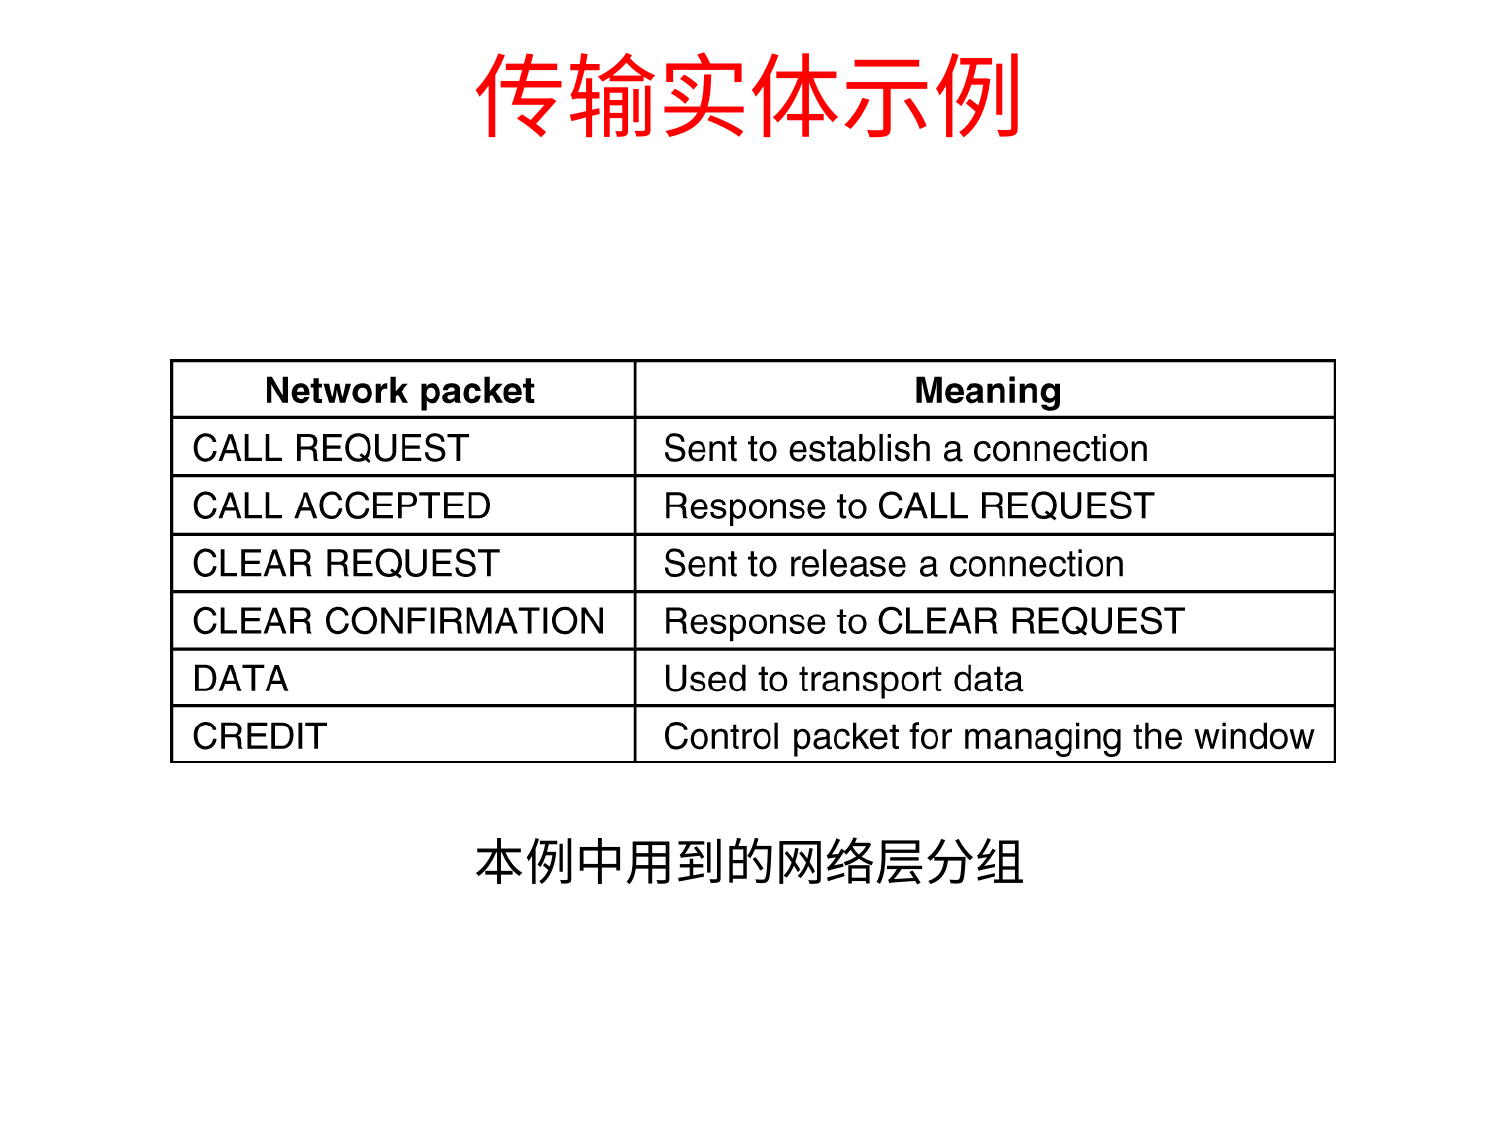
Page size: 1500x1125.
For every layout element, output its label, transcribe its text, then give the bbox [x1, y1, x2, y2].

list 本例中用到的网络层分组 [0, 822, 1500, 961]
picture [169, 359, 1337, 763]
title 传输实体示例 [0, 0, 1500, 188]
